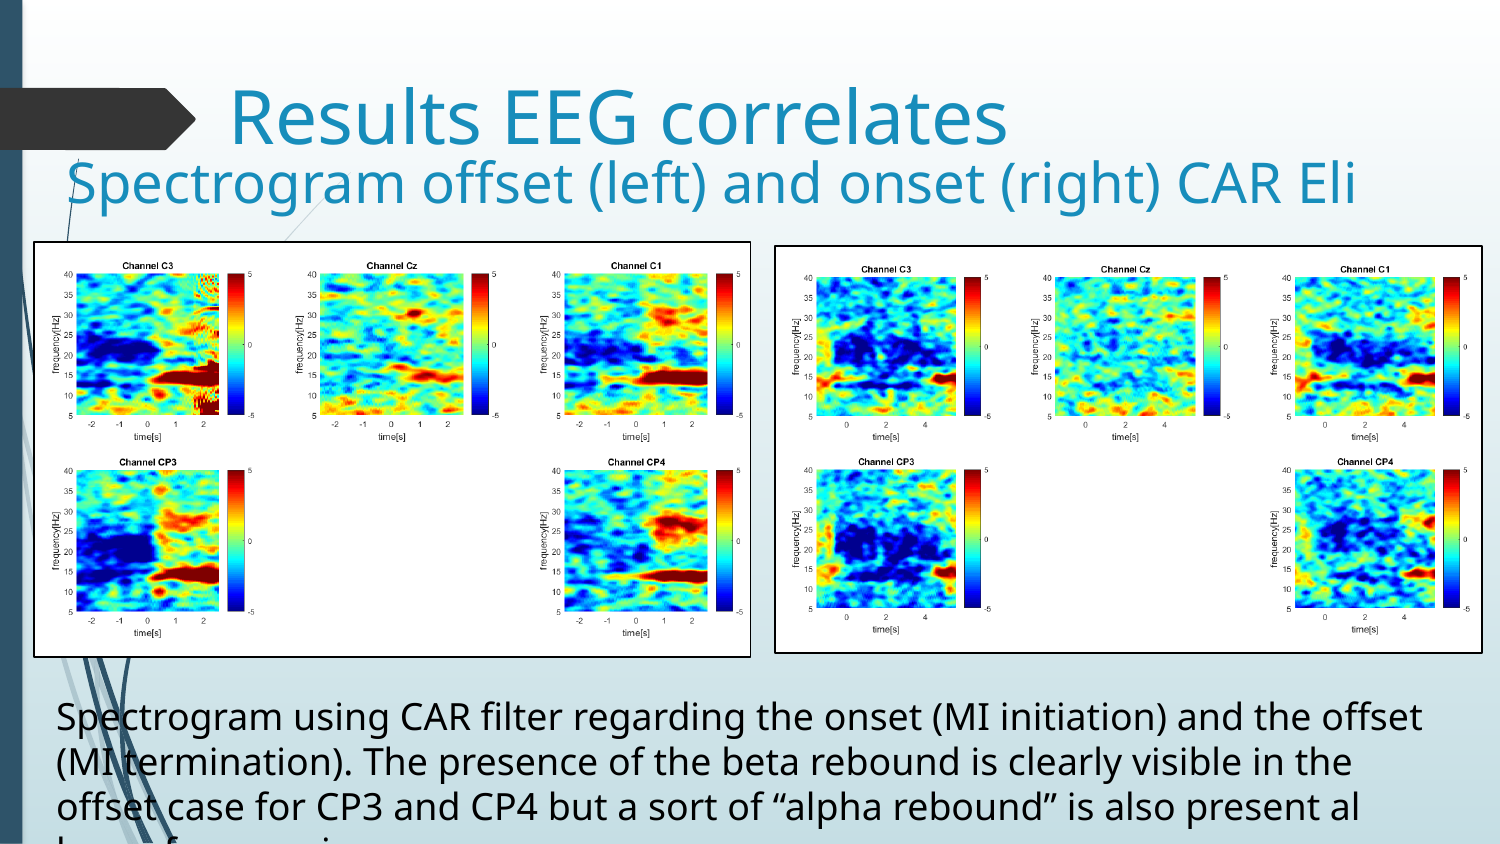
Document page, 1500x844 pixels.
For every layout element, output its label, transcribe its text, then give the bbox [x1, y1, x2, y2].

picture [34, 242, 751, 657]
text_box Spectrogram using CAR filter regarding the onset (MI initiation) and the offset (MI termination). The presence of the beta rebound is clearly visible in the offset case for CP3 and CP4 but a sort of “alpha rebound” is also present al lower frequencies [40, 677, 1457, 815]
title Results EEG correlates [213, 59, 1457, 175]
title Spectrogram offset (left) and onset (right) CAR Eli [51, 93, 1449, 231]
picture [775, 246, 1482, 653]
